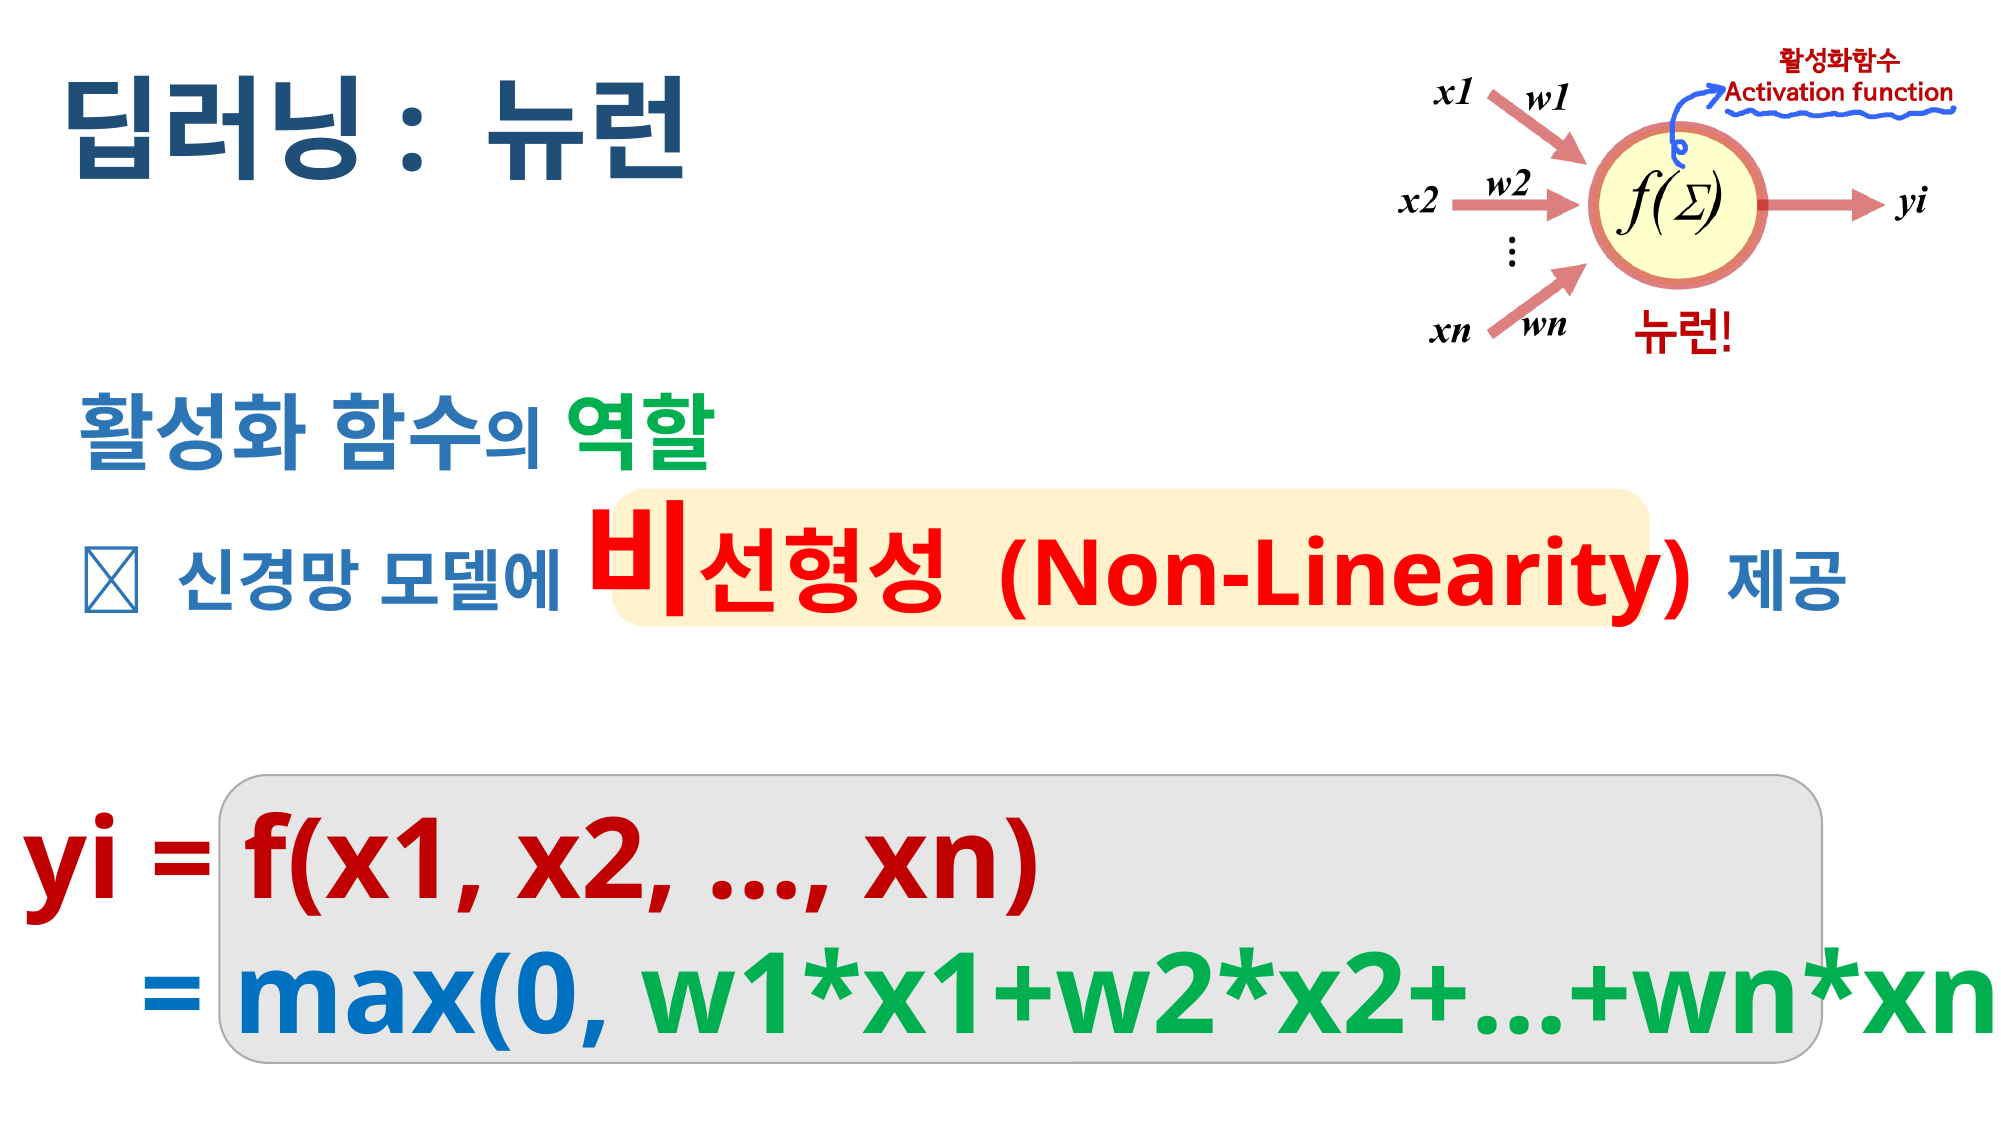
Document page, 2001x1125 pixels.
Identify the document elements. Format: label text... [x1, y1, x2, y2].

text_box 딥러닝: 뉴런 [44, 50, 707, 201]
text_box 활성화 함수의 역할  신경망 모델에 비선형성 (Non-Linearity) 제공 [63, 372, 1865, 638]
picture [1369, 35, 1970, 392]
text_box yi = f(x1, x2, …, xn) = max(0, w1*x1+w2*x2+…+wn*xn) [8, 778, 2000, 1063]
text_box [248, 774, 1794, 778]
